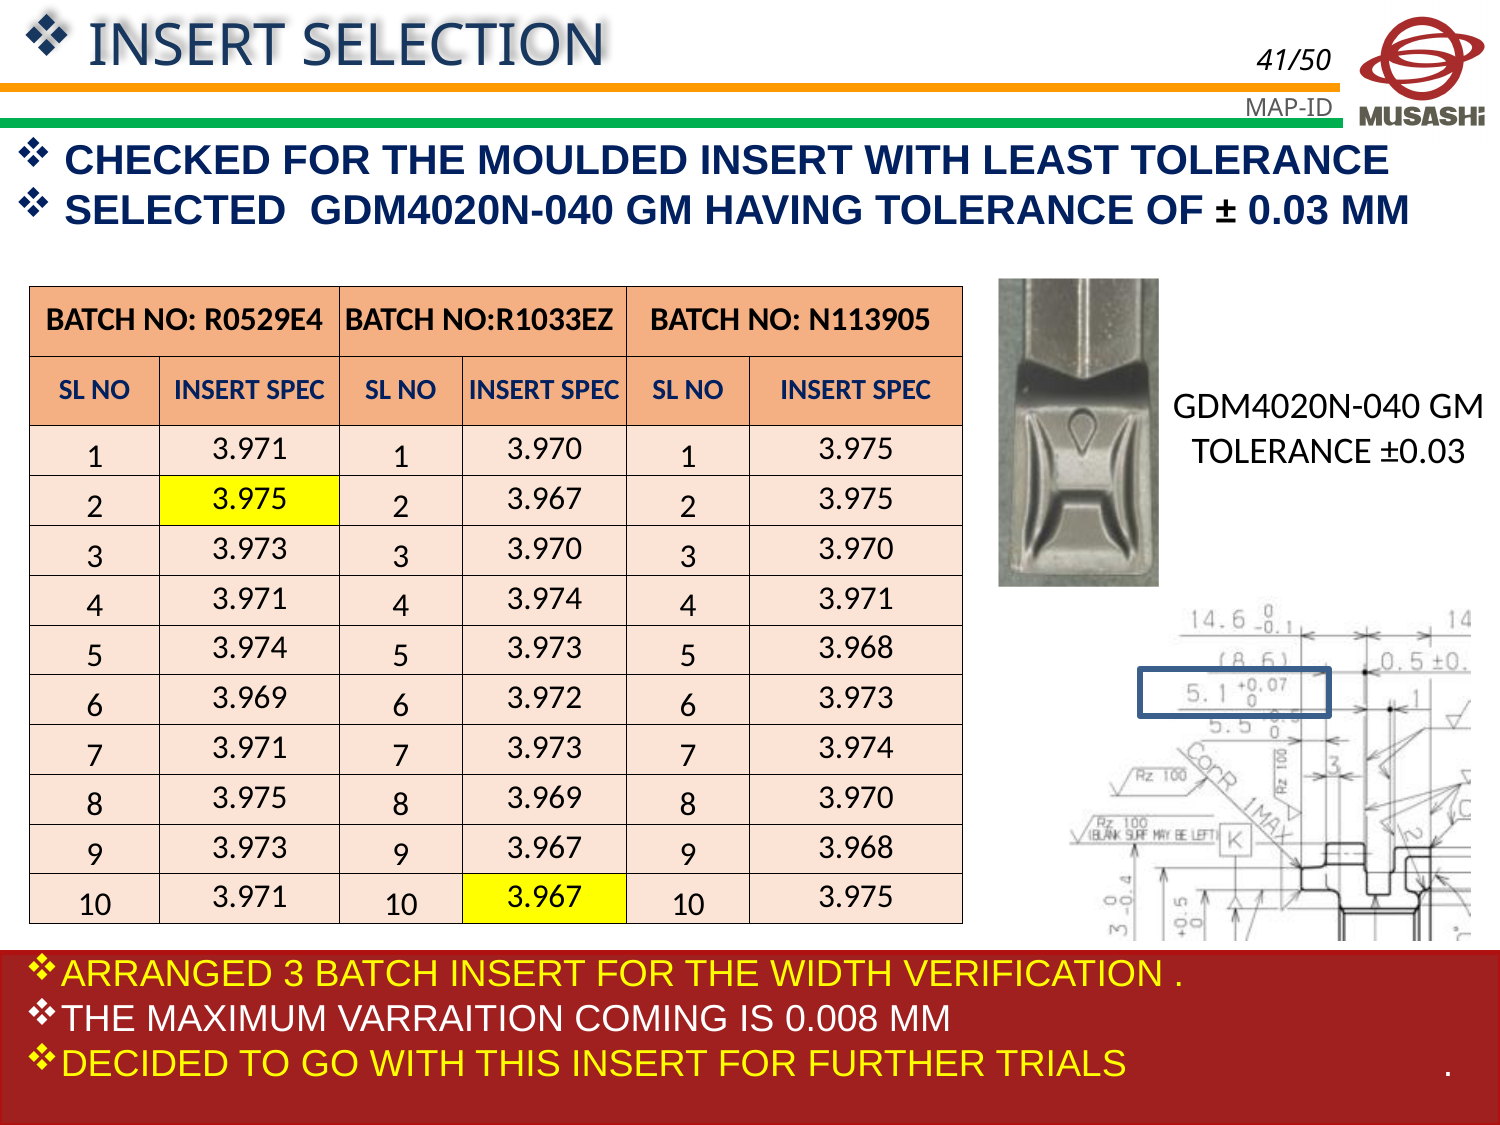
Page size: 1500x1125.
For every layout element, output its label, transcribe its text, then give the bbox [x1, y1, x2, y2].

table_cell 6 [340, 675, 462, 724]
table_cell 10 [340, 874, 462, 923]
table_cell 1 [30, 426, 159, 475]
table_cell 3.975 [750, 476, 962, 525]
table_cell INSERT SPEC [750, 357, 919, 425]
picture [924, 279, 1232, 586]
picture [1343, 85, 1500, 125]
table_cell 8 [30, 775, 159, 824]
table_cell 3.967 [463, 874, 626, 923]
table_cell 3.973 [160, 526, 339, 575]
table_cell 3.970 [463, 426, 626, 475]
table_cell 9 [30, 825, 159, 873]
table_cell 3.975 [160, 476, 339, 525]
table_cell 6 [30, 675, 159, 724]
table_header BATCH NO: N113905 [627, 287, 962, 356]
table_cell 3.974 [160, 626, 339, 674]
table_cell 3 [627, 526, 749, 575]
table_cell 3.973 [463, 725, 626, 774]
table_cell 3.969 [463, 775, 626, 824]
table_cell 1 [627, 426, 749, 475]
table_cell 5 [340, 626, 462, 674]
table_cell 3.975 [750, 426, 919, 475]
table_cell INSERT SPEC [463, 357, 626, 425]
table_cell 2 [30, 476, 159, 525]
table_cell 3 [340, 526, 462, 575]
table_cell 9 [627, 825, 749, 873]
text_box GDM4020N-040 GM TOLERANCE ±0.03 [1237, 373, 1500, 479]
table_cell 3.975 [160, 775, 339, 824]
table_cell 5 [627, 626, 749, 674]
table_cell 7 [30, 725, 159, 774]
table_cell 7 [627, 725, 749, 774]
table_cell 8 [627, 775, 749, 824]
table_cell 3.970 [463, 526, 626, 575]
table_header BATCH NO:R1033EZ [340, 287, 626, 356]
table_cell 3.971 [750, 576, 962, 625]
table_cell 7 [340, 725, 462, 774]
table_cell 5 [30, 626, 159, 674]
table_cell 10 [30, 874, 159, 923]
table_header BATCH NO: R0529E4 [30, 287, 339, 356]
table_cell 9 [340, 825, 462, 873]
table_cell 3.974 [463, 576, 626, 625]
table_cell 3.967 [463, 825, 626, 873]
table_cell 3.971 [160, 576, 339, 625]
table_cell 3.968 [750, 626, 962, 674]
table_cell 3.970 [750, 526, 962, 575]
table_cell 3.967 [463, 476, 626, 525]
table_cell INSERT SPEC [160, 357, 339, 425]
table_cell 3.971 [160, 874, 339, 923]
table_cell 6 [627, 675, 749, 724]
text_box ARRANGED 3 BATCH INSERT FOR THE WIDTH VERIFICATION . THE MAXIMUM VARRAITION COMING IS 0.008 MM DECIDED TO GO WITH THIS INSERT FOR FURTHER TRIALS . [0, 952, 1500, 1125]
table_cell 3.973 [463, 626, 626, 674]
table_cell 3.971 [160, 725, 339, 774]
table_cell 10 [627, 874, 749, 923]
table_cell 3.973 [160, 825, 339, 873]
table_cell 4 [627, 576, 749, 625]
table_cell 4 [30, 576, 159, 625]
table_cell 3 [30, 526, 159, 575]
table_cell 3.973 [750, 675, 962, 724]
table_cell SL NO [30, 357, 159, 425]
table_cell 3.974 [750, 725, 962, 774]
table_cell 2 [627, 476, 749, 525]
table_cell SL NO [627, 357, 749, 425]
table_cell 3.970 [750, 775, 962, 824]
table_cell 3.969 [160, 675, 339, 724]
picture [1056, 596, 1471, 941]
table_cell SL NO [340, 357, 462, 425]
table_cell 1 [340, 426, 462, 475]
text_box INSERT SELECTION [5, 0, 1500, 85]
table_cell 3.972 [463, 675, 626, 724]
table_cell 3.971 [160, 426, 339, 475]
table_cell 3.975 [750, 874, 962, 923]
text_box CHECKED FOR THE MOULDED INSERT WITH LEAST TOLERANCE SELECTED GDM4020N-040 GM HAVING TOLERANCE OF ± 0.03 MM [0, 125, 1500, 241]
table_cell 4 [340, 576, 462, 625]
table_cell 2 [340, 476, 462, 525]
table_cell 3.968 [750, 825, 962, 873]
table_cell 8 [340, 775, 462, 824]
